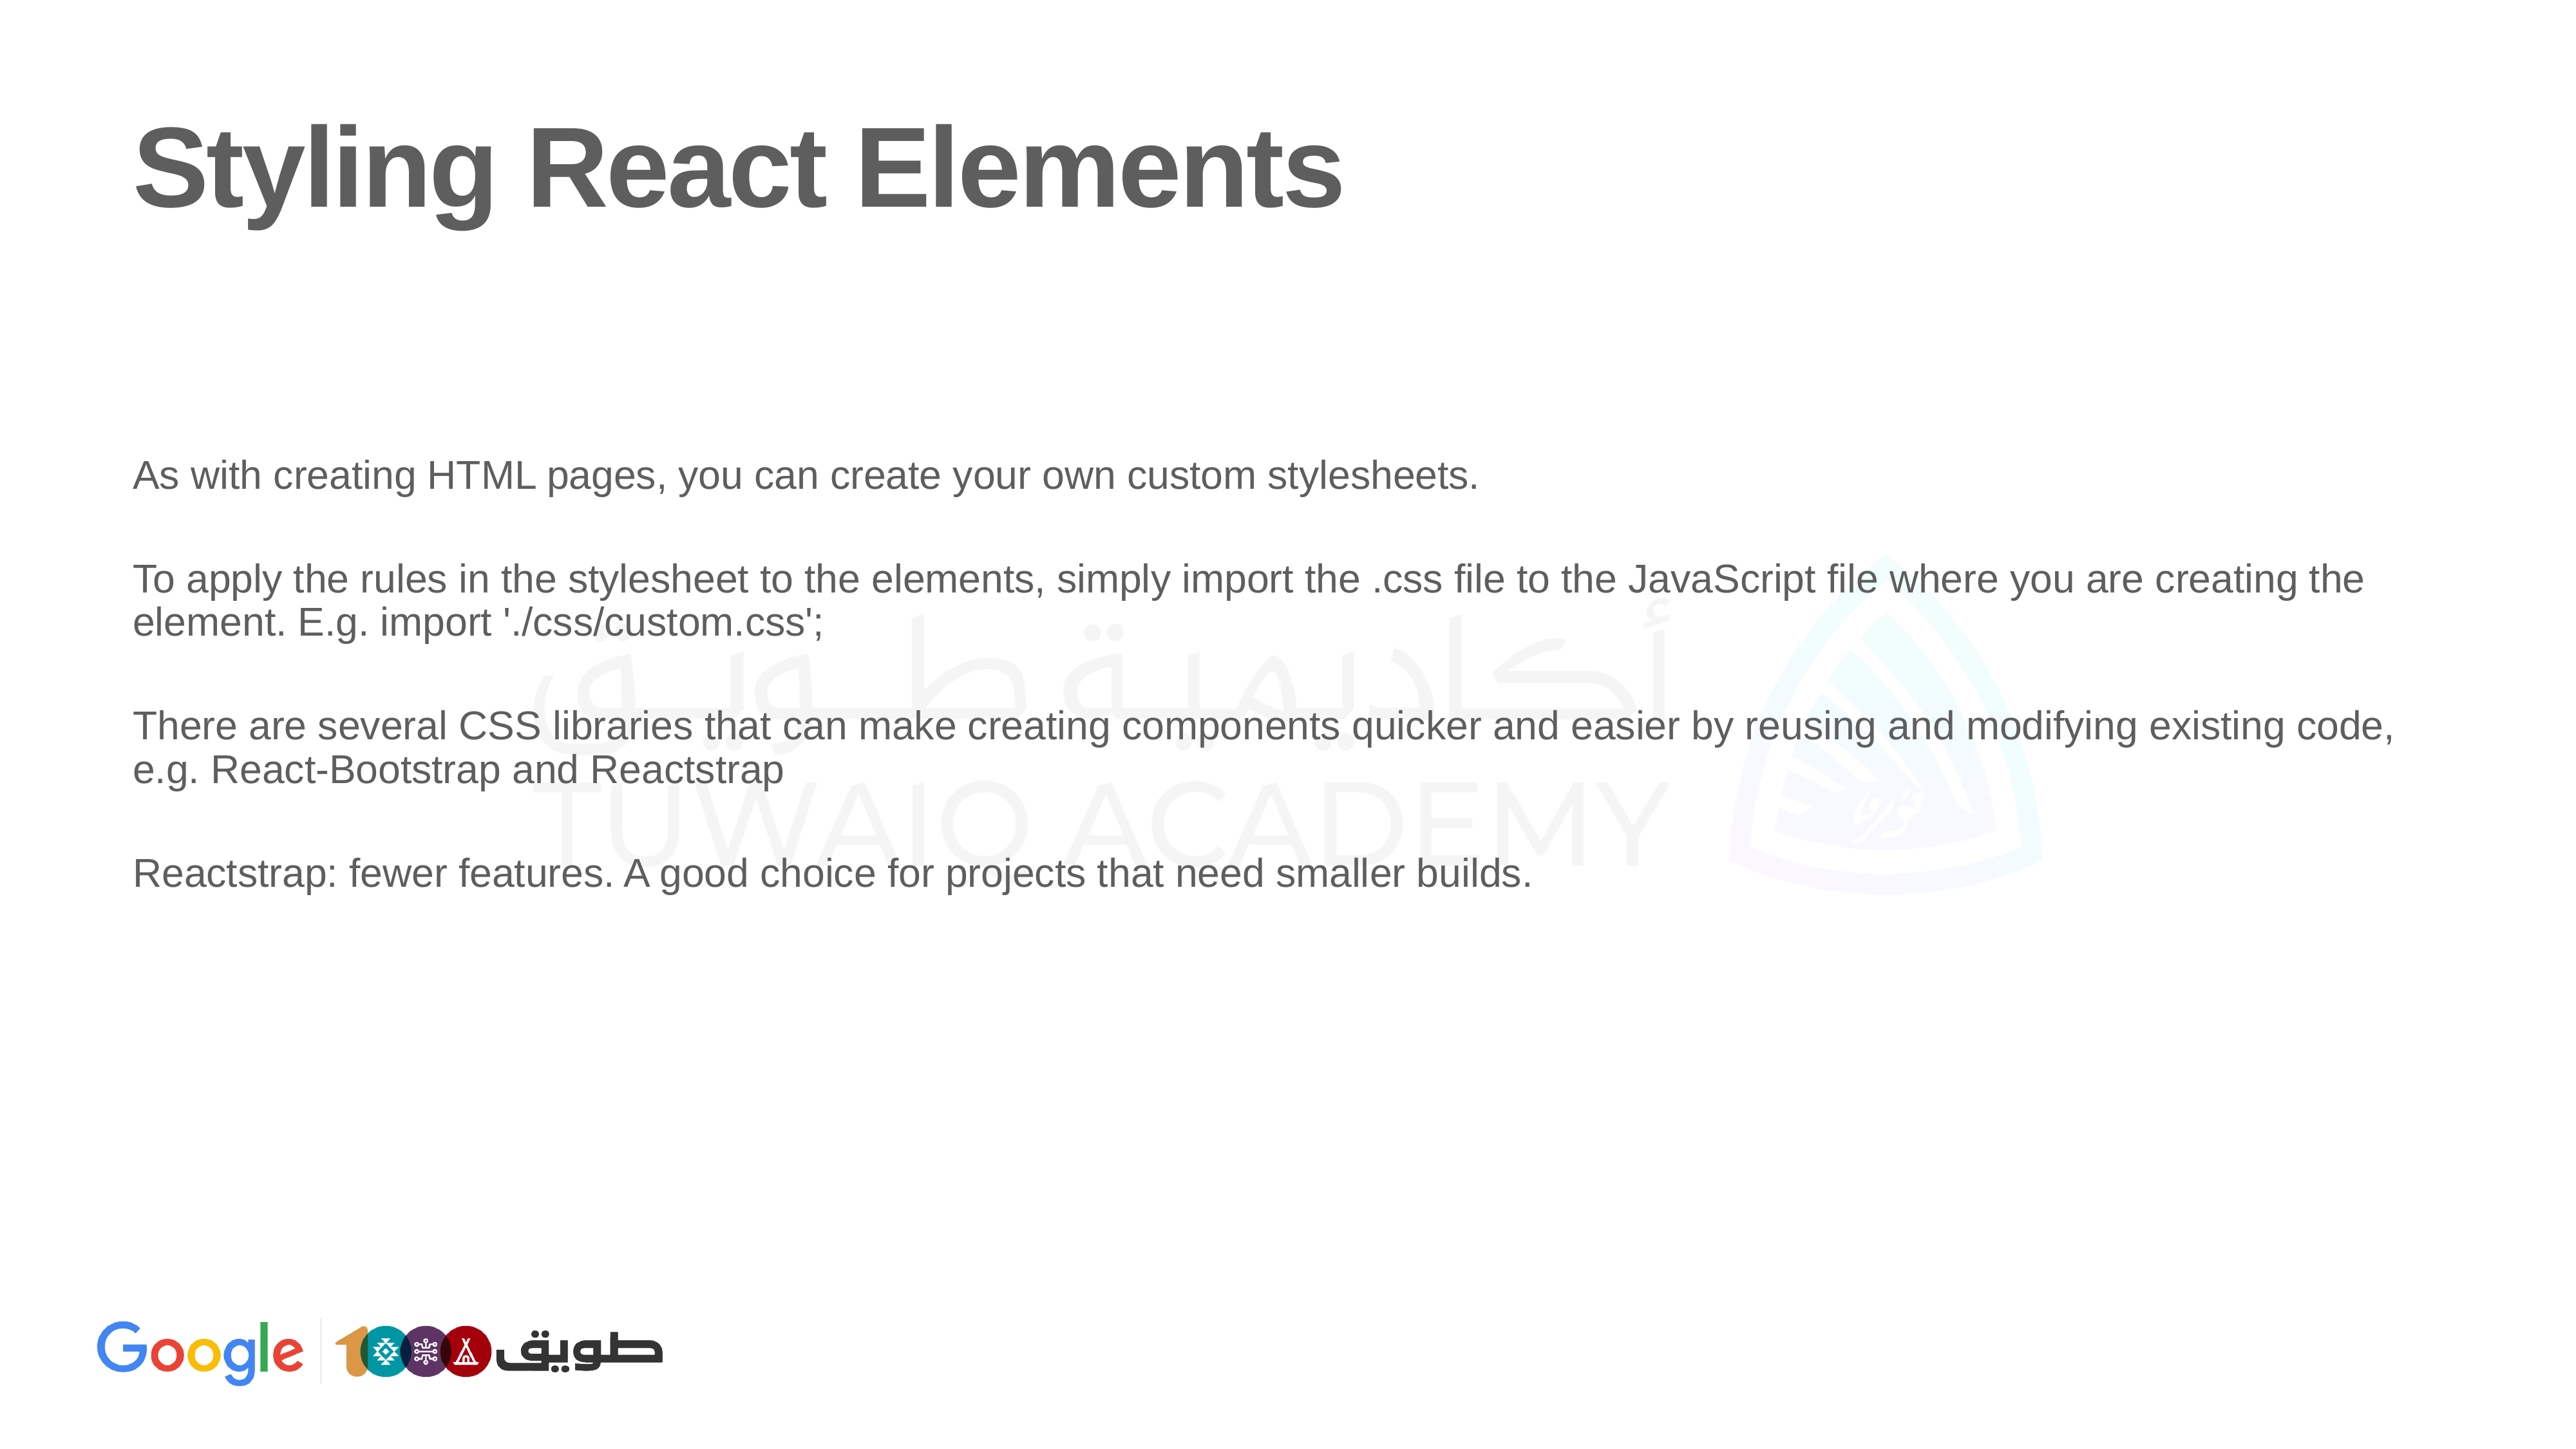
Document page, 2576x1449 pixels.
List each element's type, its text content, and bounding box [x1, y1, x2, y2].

title Styling React Elements [127, 113, 2404, 266]
list As with creating HTML pages, you can create your own custom stylesheets. To apply the rules in the stylesheet to the elements, simply import the .css file to the JavaScript file where you are creating the element. E.g. import './css/custom.css'; There are several CSS libraries that can make creating components quicker and easier by reusing and modifying existing code, e.g. React-Bootstrap and Reactstrap Reactstrap: fewer features. A good choice for projects that need smaller builds. [127, 448, 2404, 1321]
picture [53, 1159, 708, 1449]
